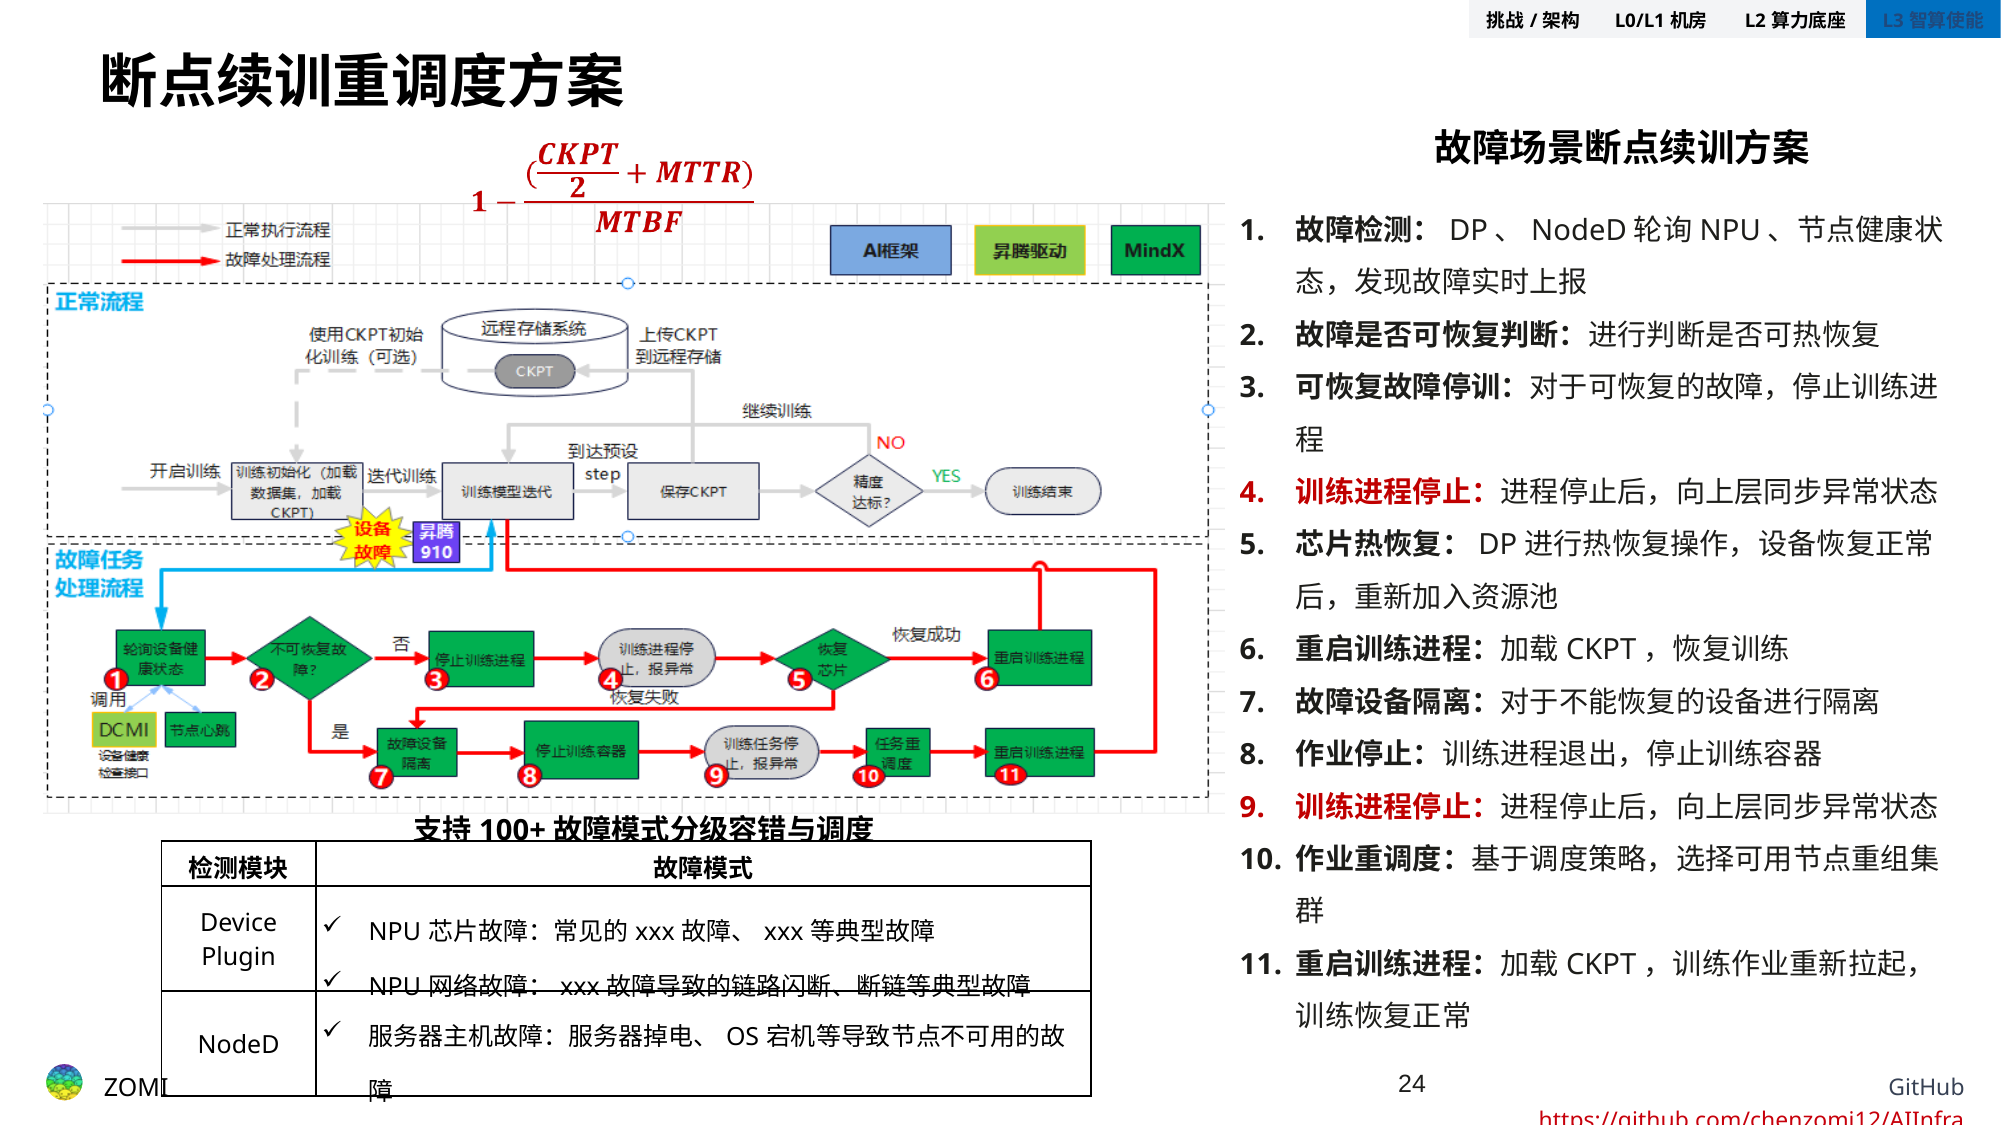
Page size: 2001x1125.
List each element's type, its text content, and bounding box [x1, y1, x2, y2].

picture [43, 134, 1226, 814]
table_header 挑战/架构 [1469, 0, 1597, 38]
table_header L2算力底座 [1725, 0, 1866, 38]
table_cell NodeD [162, 992, 315, 1095]
table_header L3智算使能 [1866, 0, 2001, 38]
table_header 检测模块 [162, 842, 315, 885]
table_header L0/L1机房 [1597, 0, 1725, 38]
text_box 支持100+故障模式分级容错与调度 [358, 821, 930, 840]
text_box 故障检测：DP、NodeD轮询NPU、节点健康状态，发现故障实时上报 故障是否可恢复判断：进行判断是否可热恢复 可恢复故障停训：对于可恢复的故障，停止训练进程 训练进程停止：进程停止后，向上层同步异常状态 芯片热恢复：DP进行热恢复操作，设备恢复正常后，重新加入资源池 重启训练进程：加载CKPT，恢复训练 故障设备隔离：对于不能恢复的设备进行隔离 作业停止：训练进程退出，停止训练容器 训练进程停止：进程停止后，向上层同步异常状态 作业重调度：基于调度策略，选择可用节点重组集群 重启训练进程：加载CKPT，训练作业重新拉起，训练恢复正常 [1224, 186, 1977, 1040]
table_cell 服务器主机故障：服务器掉电、OS宕机等导致节点不可用的故障 [317, 992, 1090, 1095]
picture [47, 1065, 82, 1100]
table_header 故障模式 [317, 842, 1090, 885]
table_cell NPU芯片故障：常见的xxx故障、xxx等典型故障 NPU网络故障：xxx故障导致的链路闪断、断链等典型故障 [317, 887, 1090, 990]
table_cell Device Plugin [162, 887, 315, 990]
text_box 故障场景断点续训方案 [1419, 116, 1825, 177]
